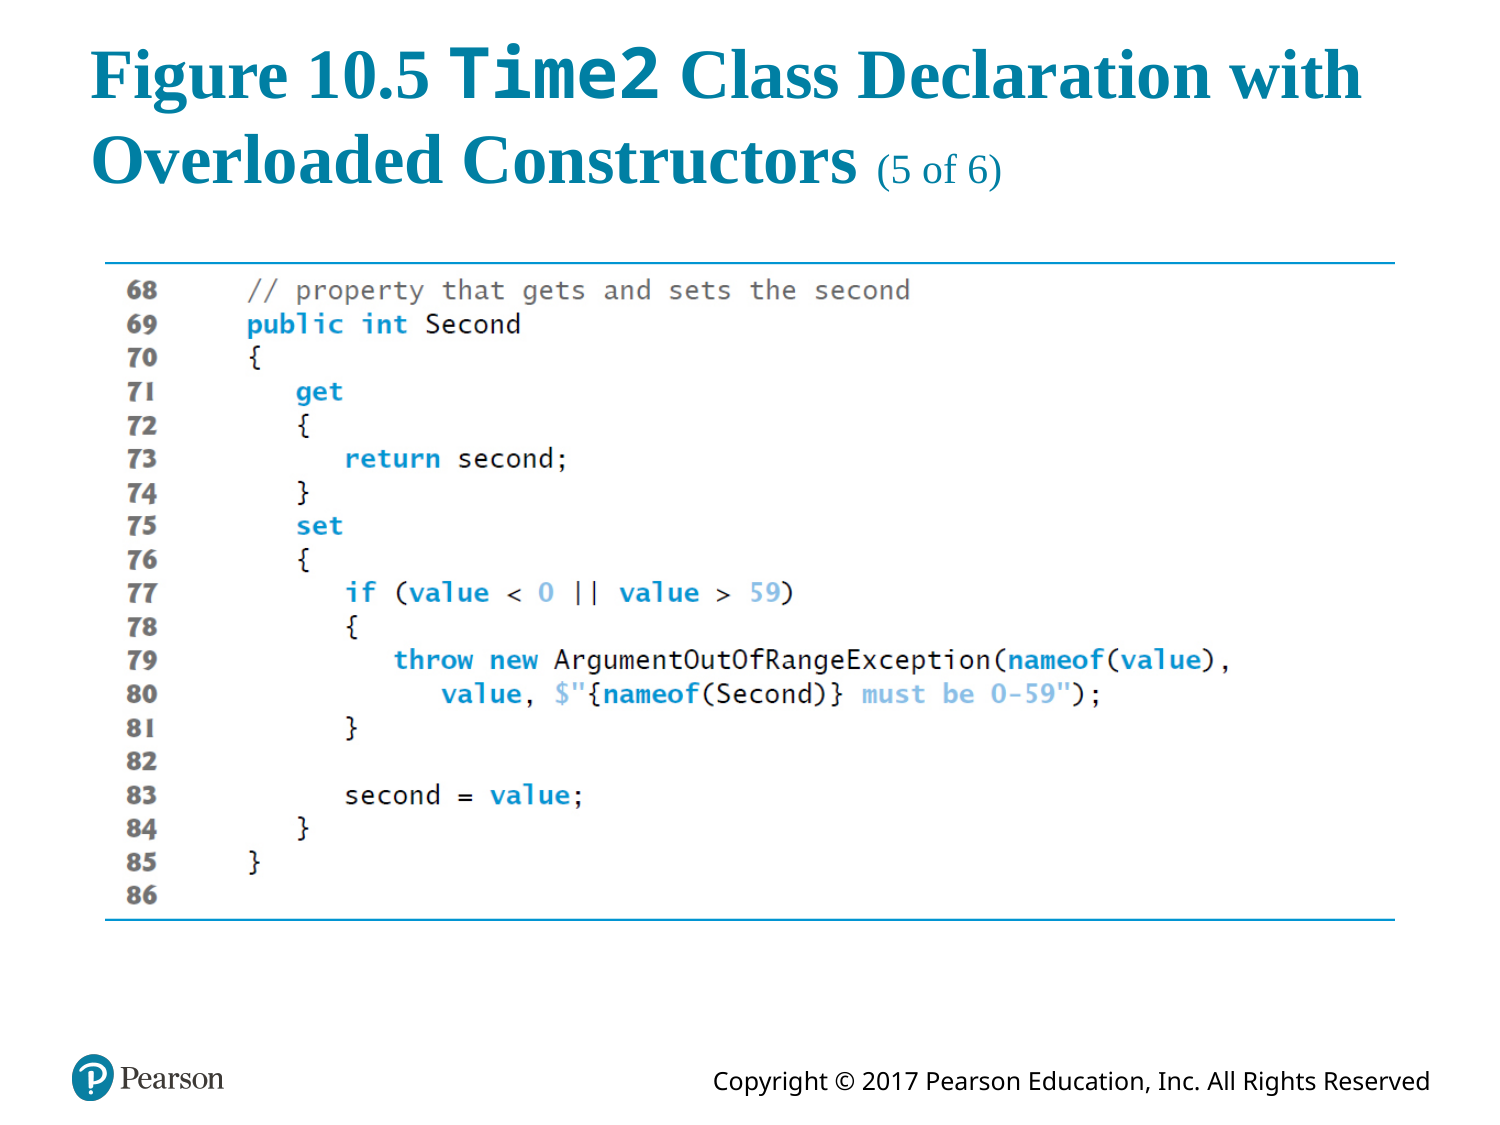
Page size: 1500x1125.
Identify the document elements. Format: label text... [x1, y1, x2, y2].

picture [80, 1063, 106, 1088]
title Figure 10.5 Time2 Class Declaration with Overloaded Constructors (5 of 6) [75, 37, 1425, 213]
picture [105, 265, 1395, 918]
picture [98, 1054, 224, 1101]
picture [72, 1087, 83, 1101]
picture [72, 1054, 88, 1070]
